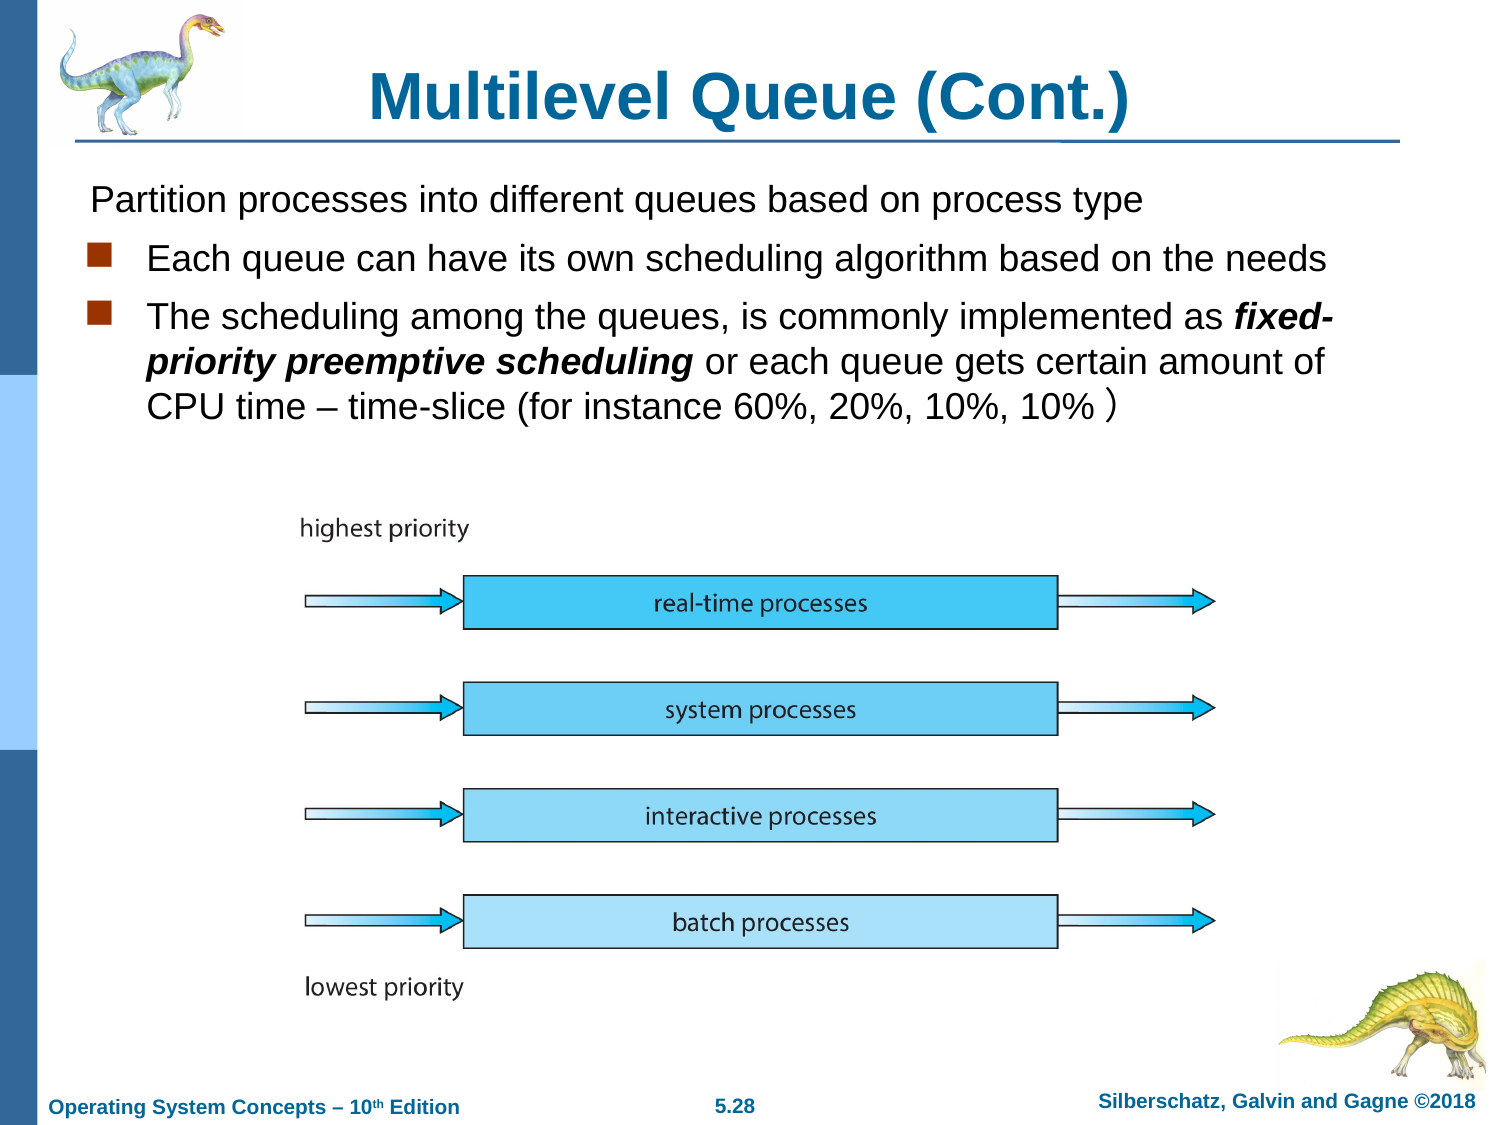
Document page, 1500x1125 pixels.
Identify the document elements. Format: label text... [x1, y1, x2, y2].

title Multilevel Queue (Cont.) [74, 45, 1426, 141]
list Partition processes into different queues based on process type Each queue can have its own scheduling algorithm based on the needs The scheduling among the queues, is commonly implemented as fixed-priority preemptive scheduling or each queue gets certain amount of CPU time – time-slice (for instance 60%, 20%, 10%, 10%） [74, 167, 1387, 471]
picture [299, 513, 1216, 1002]
picture [46, 0, 243, 149]
picture [1275, 959, 1486, 1090]
